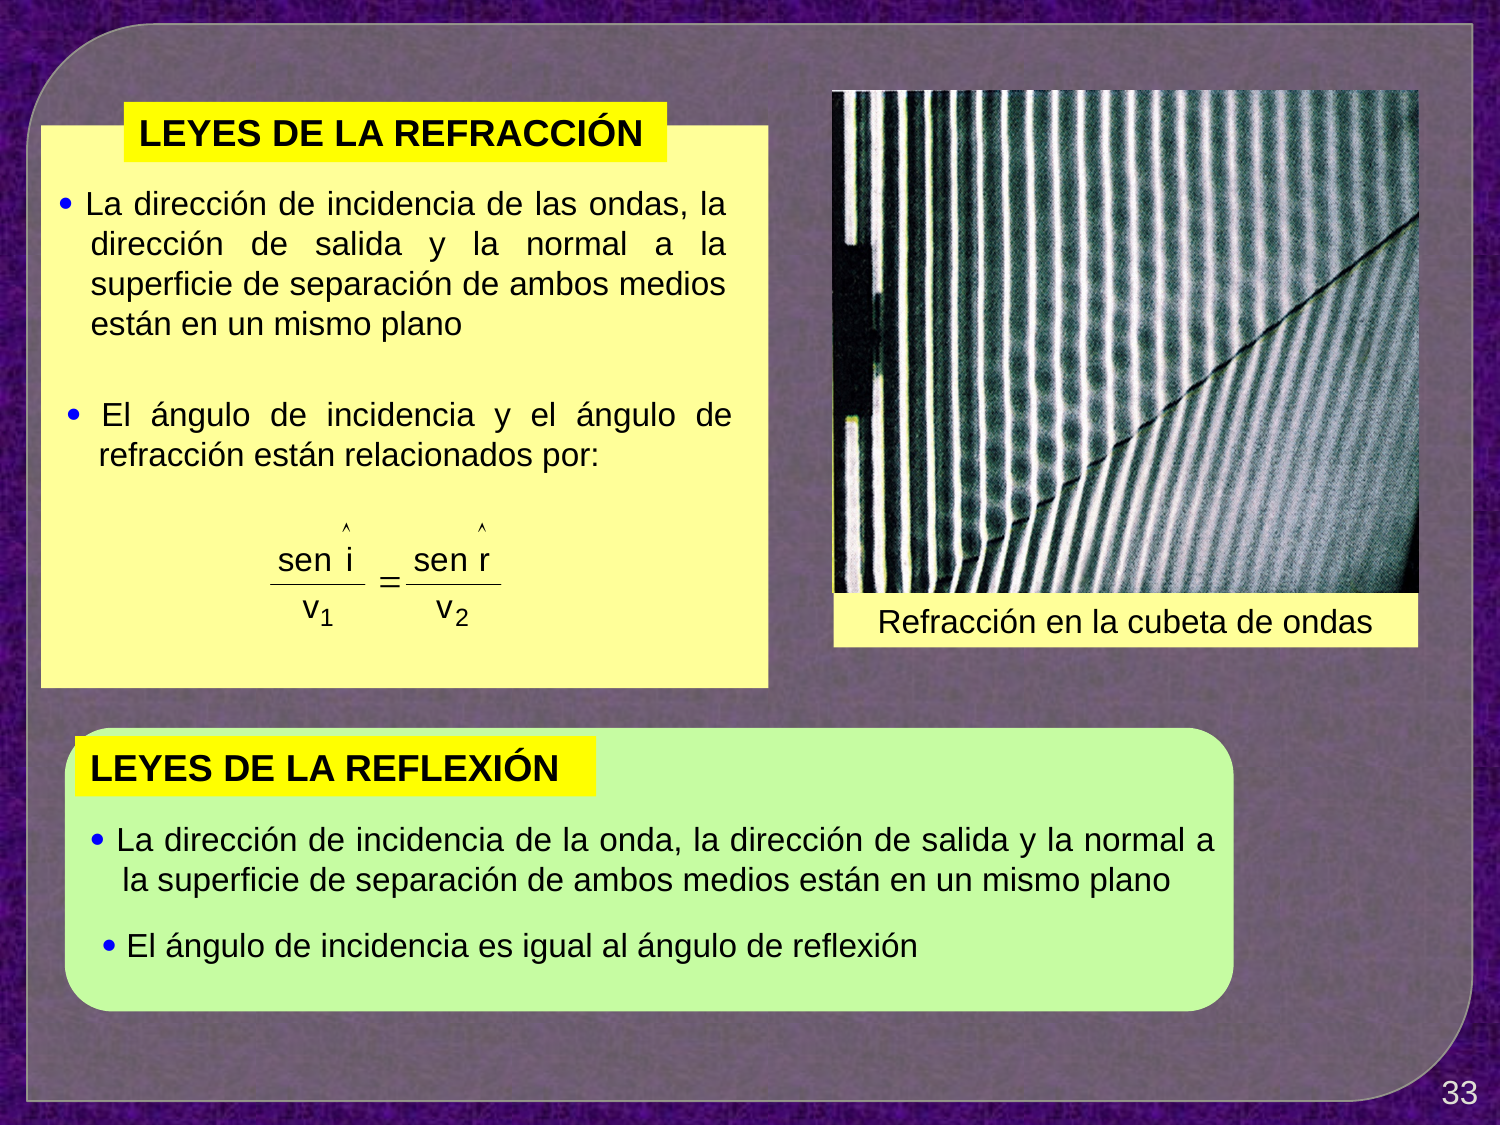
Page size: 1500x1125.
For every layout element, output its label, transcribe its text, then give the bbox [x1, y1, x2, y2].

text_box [430, 238, 440, 261]
picture [0, 0, 1500, 1125]
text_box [832, 89, 1419, 648]
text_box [389, 191, 393, 214]
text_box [251, 198, 255, 214]
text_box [677, 271, 681, 294]
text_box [445, 449, 449, 465]
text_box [389, 402, 393, 425]
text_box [202, 318, 206, 334]
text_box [69, 409, 79, 419]
slide_number 33 [1417, 1068, 1494, 1114]
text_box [162, 198, 166, 214]
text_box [263, 231, 267, 254]
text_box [638, 191, 642, 214]
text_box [377, 231, 381, 254]
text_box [165, 278, 169, 294]
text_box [101, 449, 105, 465]
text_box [511, 278, 525, 295]
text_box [345, 278, 359, 295]
text_box LEYES DE LA REFLEXIÓN [75, 736, 597, 797]
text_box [616, 409, 629, 432]
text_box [282, 402, 286, 425]
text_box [276, 318, 280, 334]
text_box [255, 271, 259, 294]
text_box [530, 278, 534, 294]
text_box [61, 198, 71, 208]
text_box [64, 727, 1234, 1012]
text_box  La dirección de incidencia de la onda, la dirección de salida y la normal a la superficie de separación de ambos medios están en un mismo plano [76, 810, 1232, 906]
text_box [496, 409, 510, 432]
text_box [124, 125, 667, 162]
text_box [300, 449, 314, 466]
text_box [150, 449, 164, 466]
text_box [482, 238, 496, 255]
text_box LEYES DE LA REFRACCIÓN [123, 101, 668, 124]
text_box  El ángulo de incidencia es igual al ángulo de reflexión [88, 916, 1239, 973]
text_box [416, 409, 420, 425]
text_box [253, 515, 519, 633]
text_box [458, 409, 472, 426]
